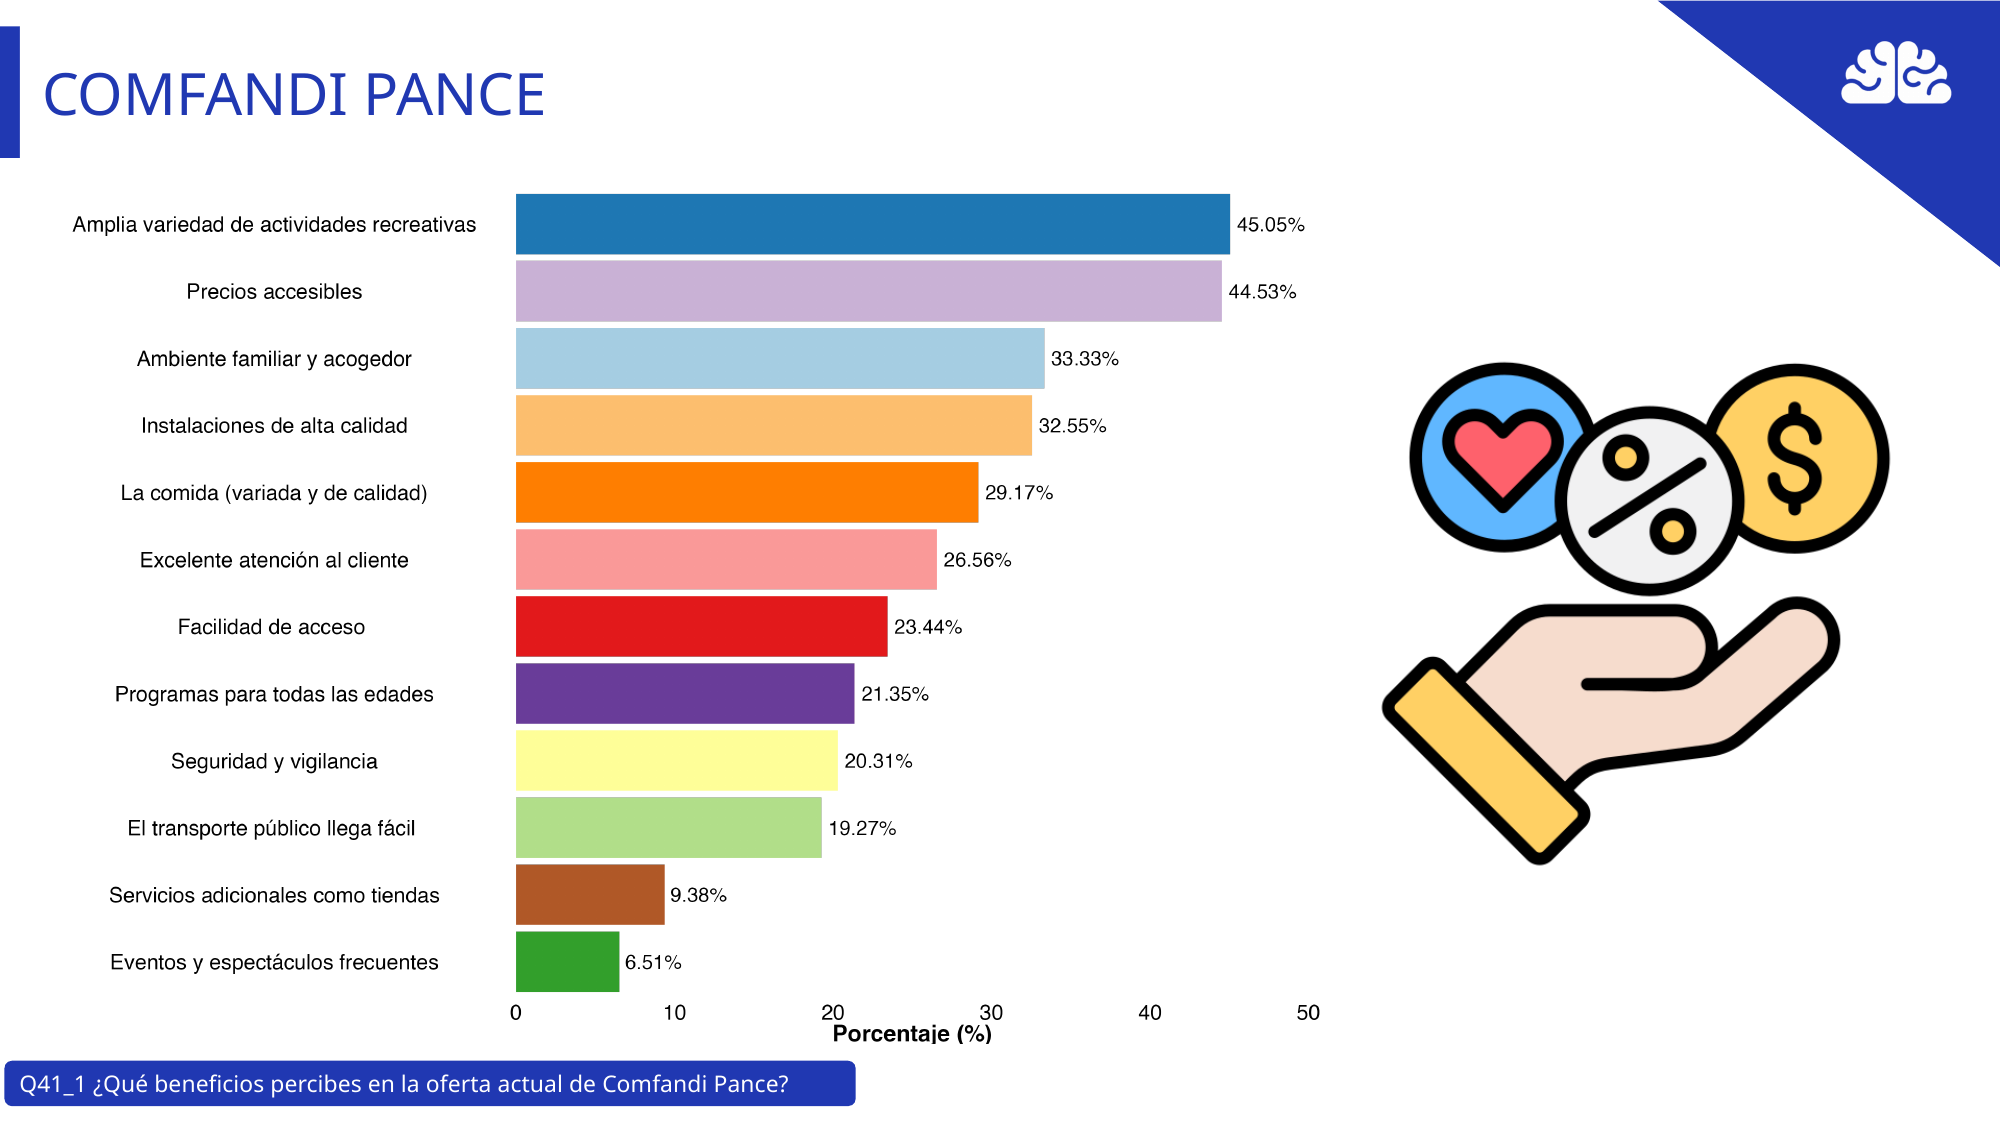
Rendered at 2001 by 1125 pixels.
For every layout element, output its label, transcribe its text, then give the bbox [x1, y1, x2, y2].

picture [1370, 343, 1905, 877]
picture [72, 152, 1348, 1044]
title COMFANDI PANCE [39, 55, 1638, 246]
text_box [1657, 0, 2000, 267]
picture [1840, 40, 1953, 106]
text_box [19, 26, 215, 158]
text_box [0, 26, 19, 158]
text_box Q41_1 ¿Qué beneficios percibes en la oferta actual de Comfandi Pance? [4, 1061, 1416, 1105]
